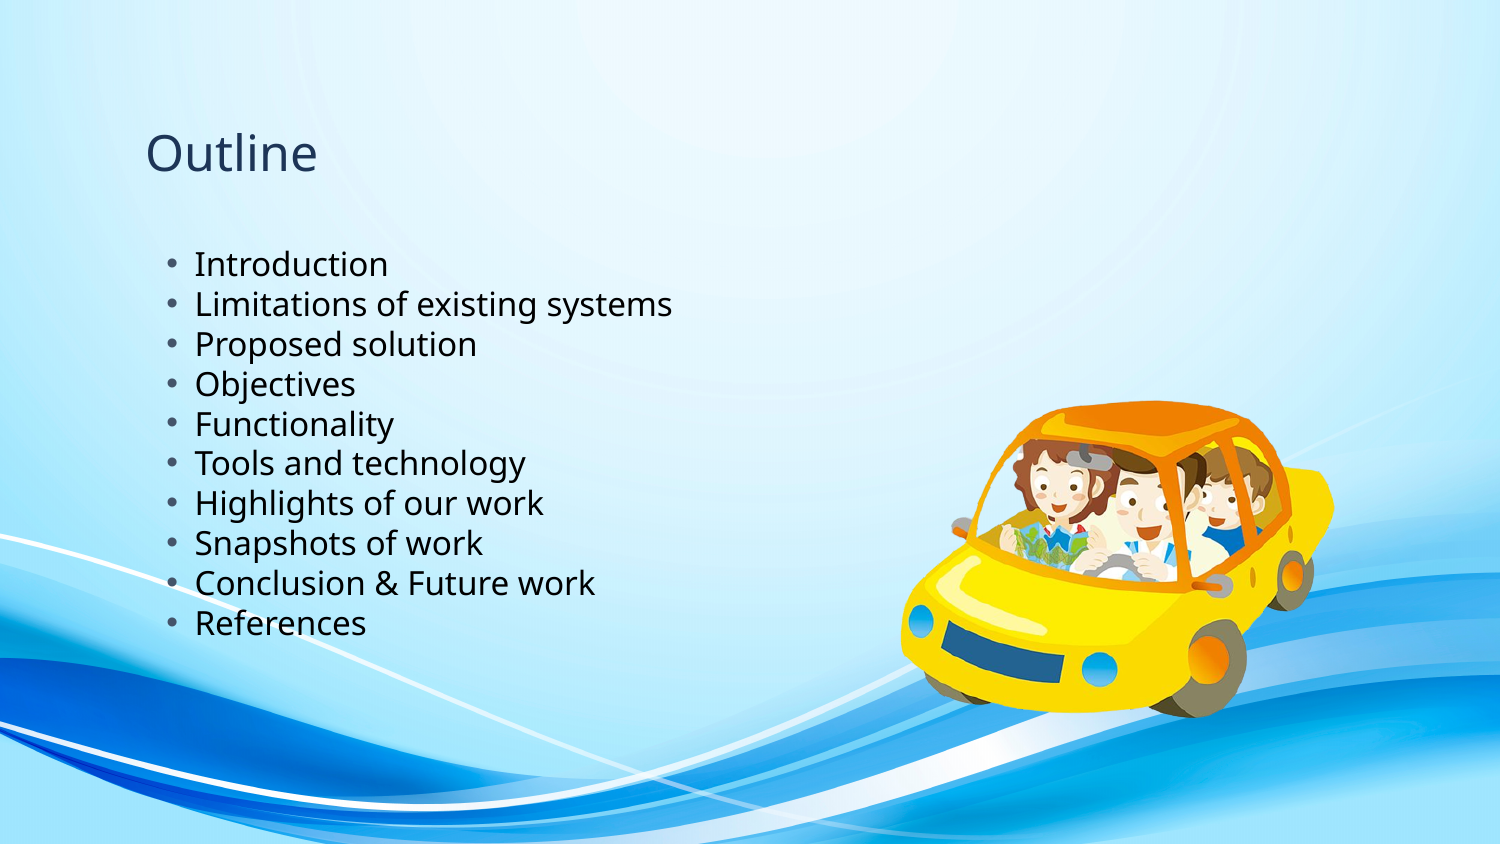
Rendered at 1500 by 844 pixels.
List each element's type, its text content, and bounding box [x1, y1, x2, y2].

picture [0, 0, 1500, 844]
subtitle Introduction Limitations of existing systems Proposed solution Objectives Functionality Tools and technology Highlights of our work Snapshots of work Conclusion & Future work References [138, 242, 969, 682]
title Outline [145, 0, 913, 183]
